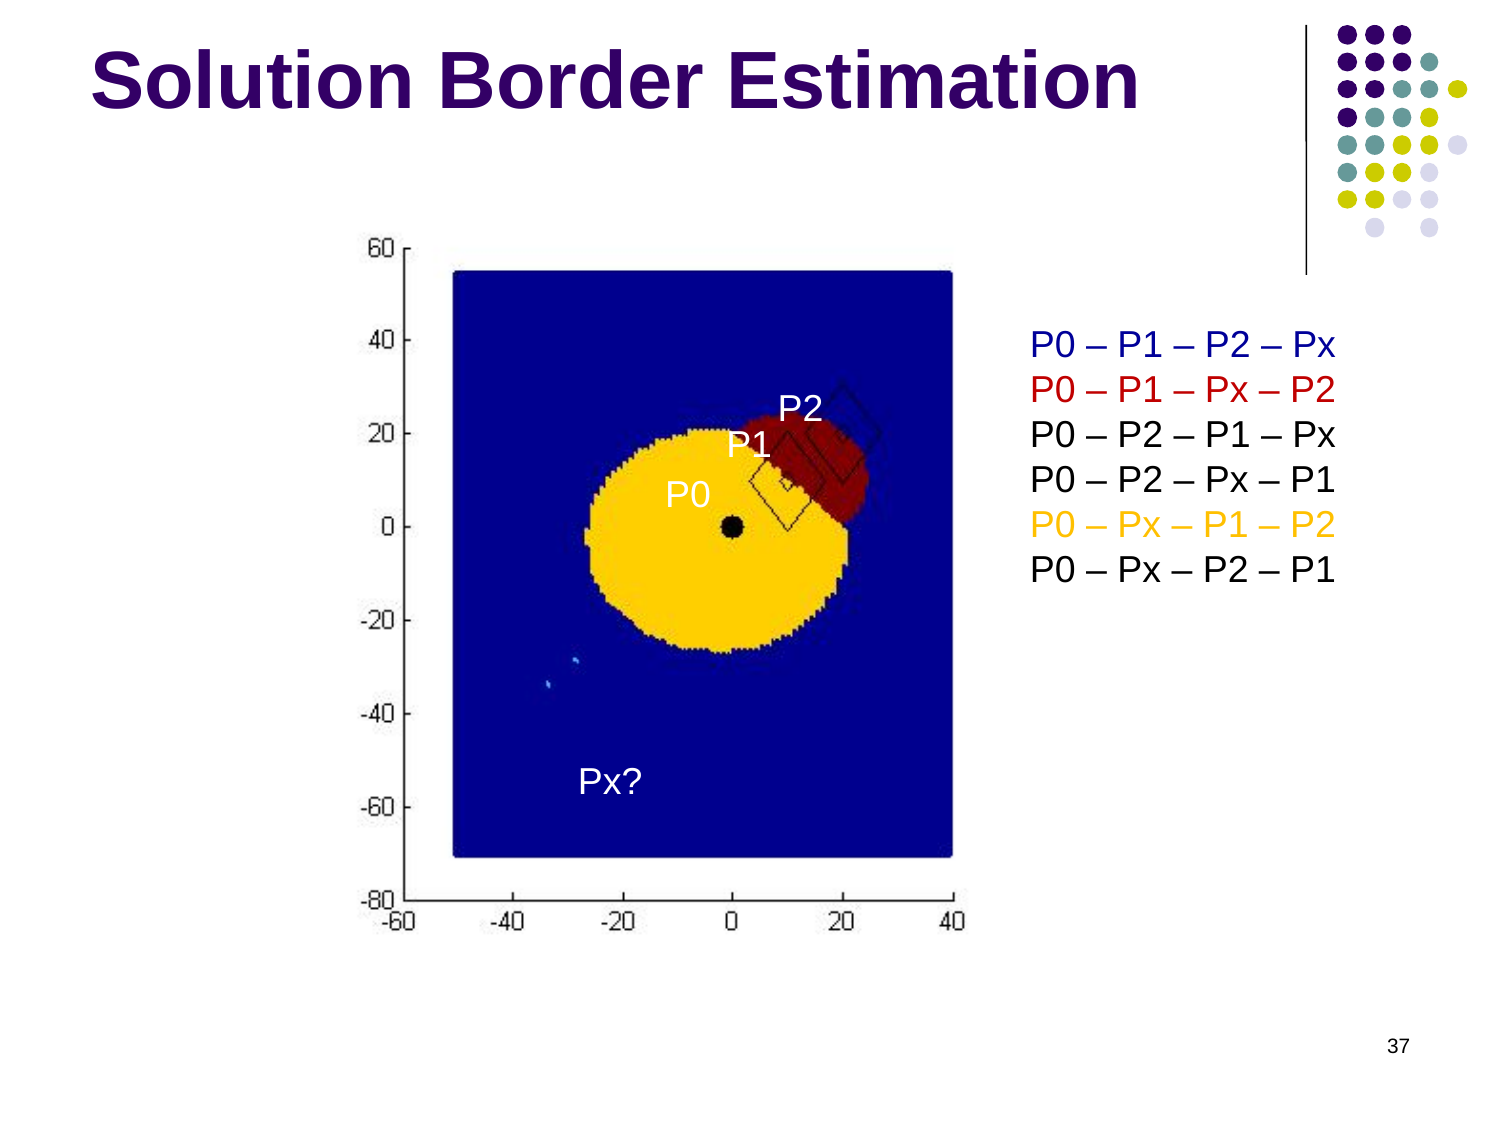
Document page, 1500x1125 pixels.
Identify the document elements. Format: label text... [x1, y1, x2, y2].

slide_number 37 [1074, 1024, 1426, 1101]
picture [312, 187, 1020, 988]
text_box P0 – P1 – P2 – Px P0 – P1 – Px – P2 P0 – P2 – P1 – Px P0 – P2 – Px – P1 P0 – Px – P1 – P2 P0 – Px – P2 – P1 [1024, 312, 1352, 598]
title Solution Border Estimation [75, 20, 1313, 233]
